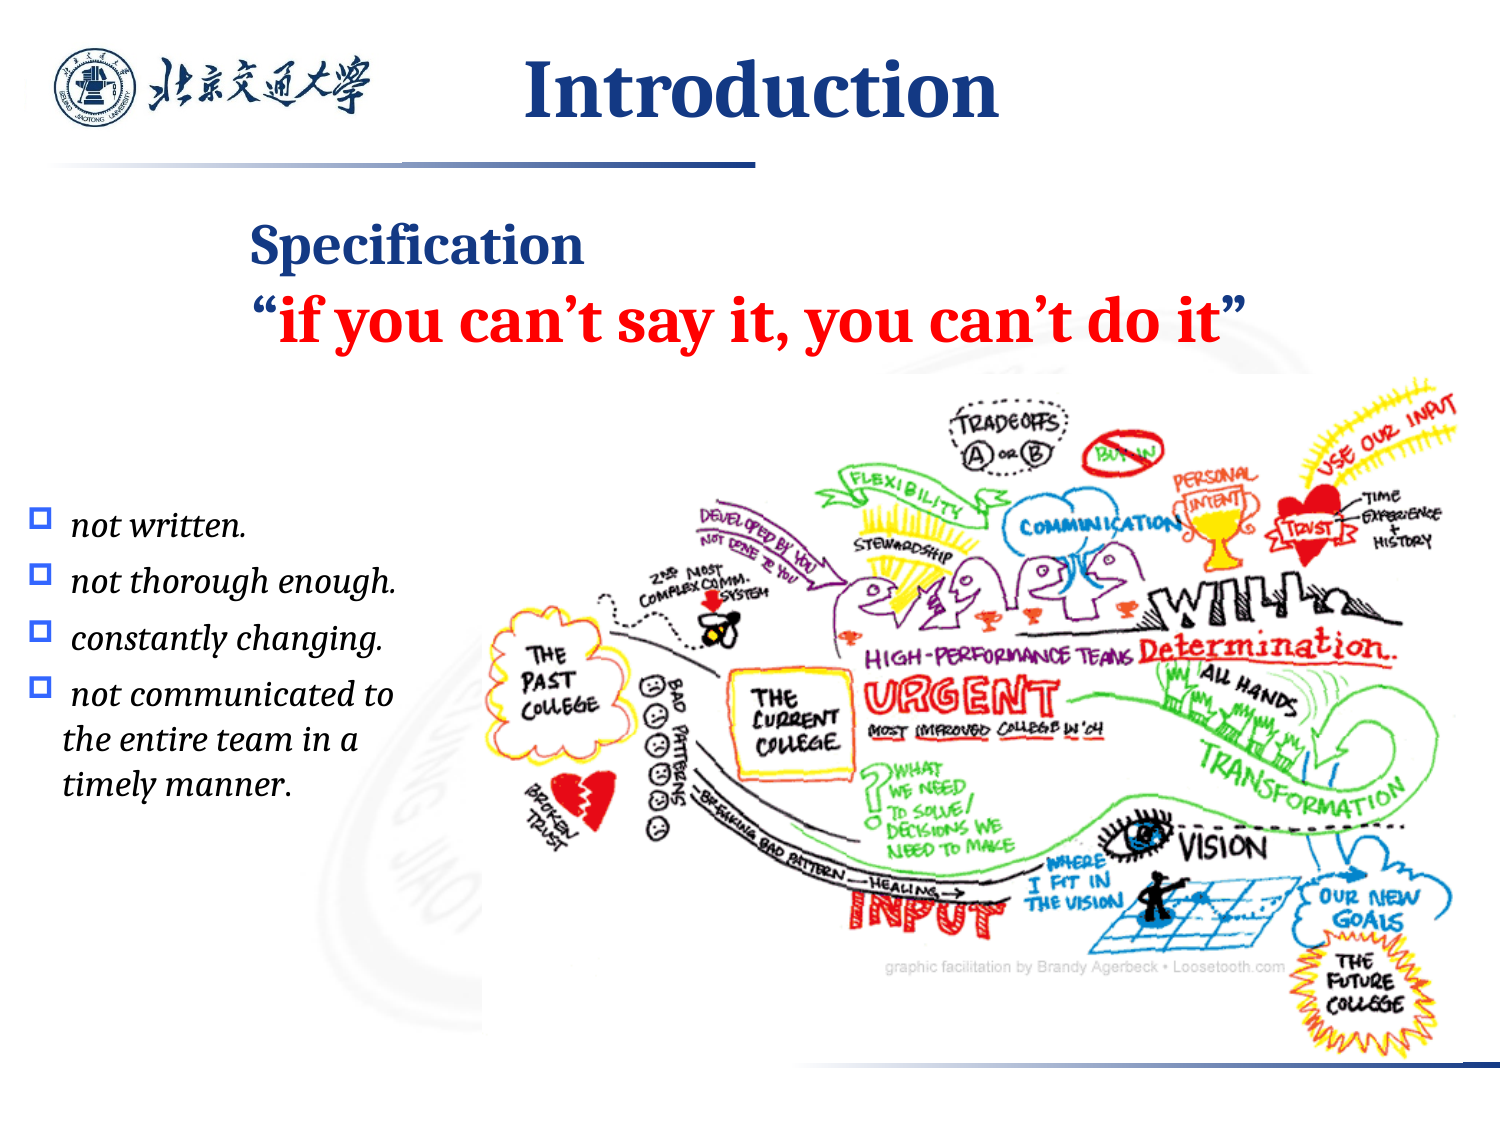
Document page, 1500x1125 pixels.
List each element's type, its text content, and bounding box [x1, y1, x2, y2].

text_box not written. not thorough enough. constantly changing. not communicated to the entire team in a timely manner. [0, 500, 425, 804]
picture [0, 0, 1500, 1125]
text_box Specification “if you can’t say it, you can’t do it” [112, 197, 1388, 385]
title Introduction [212, 24, 1313, 163]
